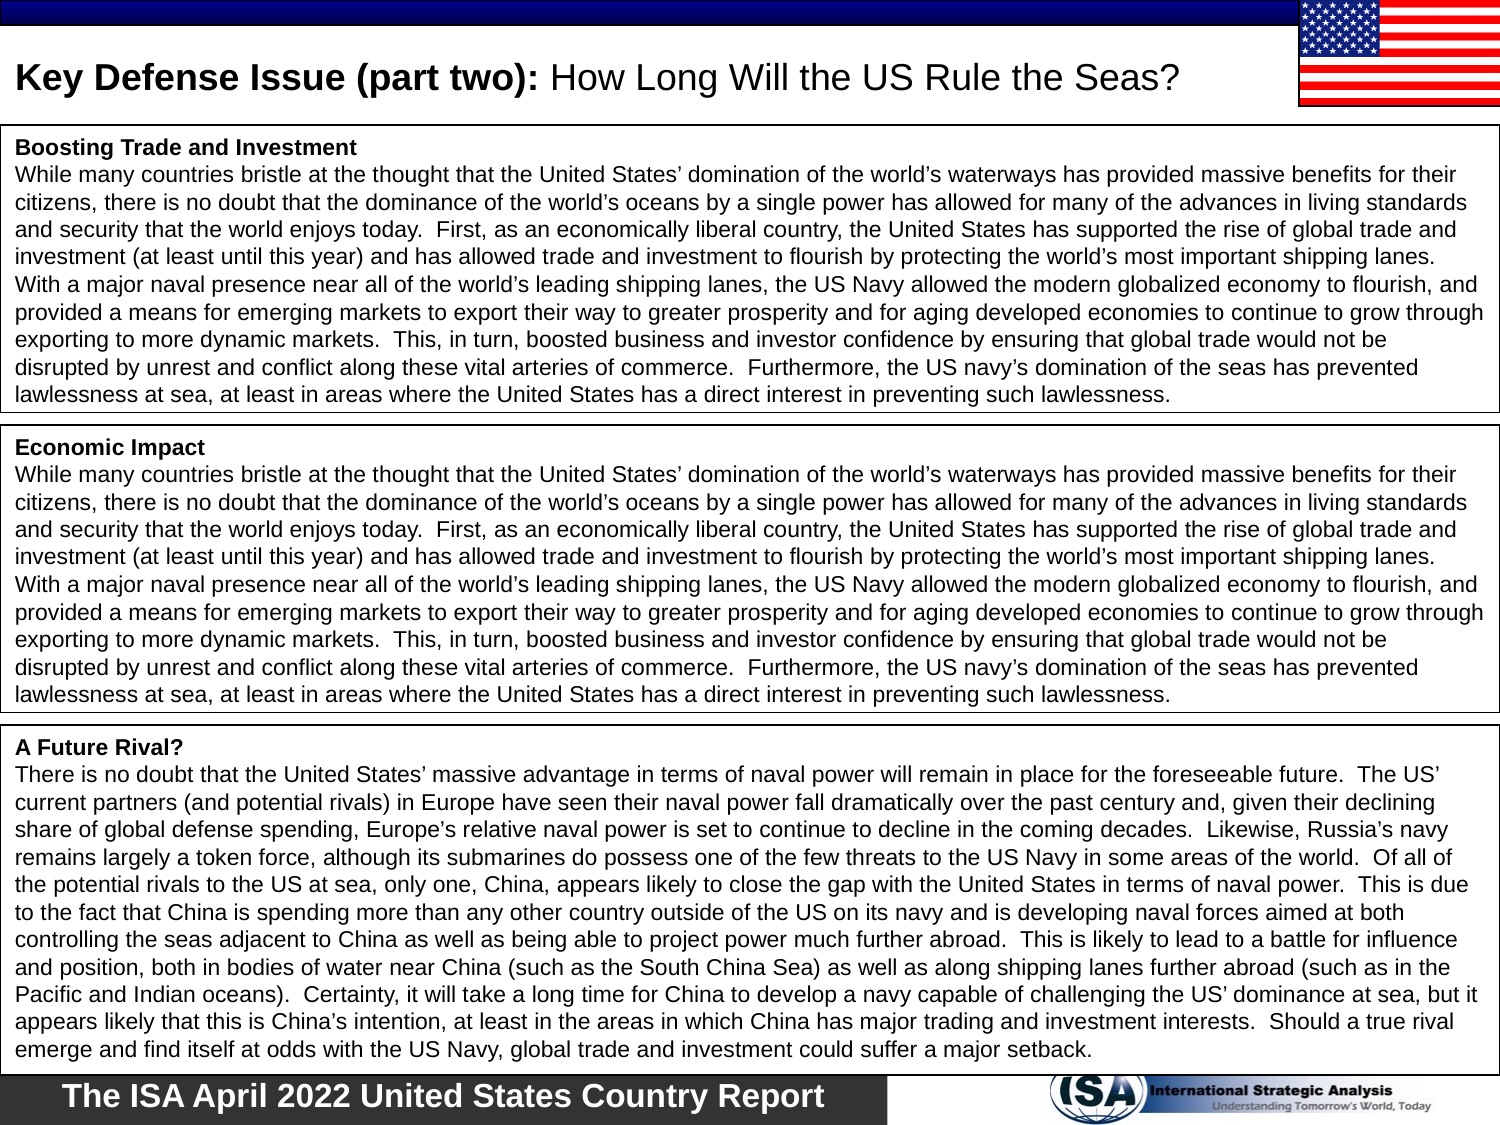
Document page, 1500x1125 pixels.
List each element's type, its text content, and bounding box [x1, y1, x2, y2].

picture [1300, 0, 1500, 105]
text_box Economic Impact While many countries bristle at the thought that the United States’ domination of the world’s waterways has provided massive benefits for their citizens, there is no doubt that the dominance of the world’s oceans by a single power has allowed for many of the advances in living standards and security that the world enjoys today. First, as an economically liberal country, the United States has supported the rise of global trade and investment (at least until this year) and has allowed trade and investment to flourish by protecting the world’s most important shipping lanes. With a major naval presence near all of the world’s leading shipping lanes, the US Navy allowed the modern globalized economy to flourish, and provided a means for emerging markets to export their way to greater prosperity and for aging developed economies to continue to grow through exporting to more dynamic markets. This, in turn, boosted business and investor confidence by ensuring that global trade would not be disrupted by unrest and conflict along these vital arteries of commerce. Furthermore, the US navy’s domination of the seas has prevented lawlessness at sea, at least in areas where the United States has a direct interest in preventing such lawlessness. [0, 424, 1500, 713]
slide_number 24 [512, 1075, 988, 1101]
text_box Boosting Trade and Investment While many countries bristle at the thought that the United States’ domination of the world’s waterways has provided massive benefits for their citizens, there is no doubt that the dominance of the world’s oceans by a single power has allowed for many of the advances in living standards and security that the world enjoys today. First, as an economically liberal country, the United States has supported the rise of global trade and investment (at least until this year) and has allowed trade and investment to flourish by protecting the world’s most important shipping lanes. With a major naval presence near all of the world’s leading shipping lanes, the US Navy allowed the modern globalized economy to flourish, and provided a means for emerging markets to export their way to greater prosperity and for aging developed economies to continue to grow through exporting to more dynamic markets. This, in turn, boosted business and investor confidence by ensuring that global trade would not be disrupted by unrest and conflict along these vital arteries of commerce. Furthermore, the US navy’s domination of the seas has prevented lawlessness at sea, at least in areas where the United States has a direct interest in preventing such lawlessness. [0, 124, 1500, 413]
text_box A Future Rival? There is no doubt that the United States’ massive advantage in terms of naval power will remain in place for the foreseeable future. The US’ current partners (and potential rivals) in Europe have seen their naval power fall dramatically over the past century and, given their declining share of global defense spending, Europe’s relative naval power is set to continue to decline in the coming decades. Likewise, Russia’s navy remains largely a token force, although its submarines do possess one of the few threats to the US Navy in some areas of the world. Of all of the potential rivals to the US at sea, only one, China, appears likely to close the gap with the United States in terms of naval power. This is due to the fact that China is spending more than any other country outside of the US on its navy and is developing naval forces aimed at both controlling the seas adjacent to China as well as being able to project power much further abroad. This is likely to lead to a battle for influence and position, both in bodies of water near China (such as the South China Sea) as well as along shipping lanes further abroad (such as in the Pacific and Indian oceans). Certainty, it will take a long time for China to develop a navy capable of challenging the US’ dominance at sea, but it appears likely that this is China’s intention, at least in the areas in which China has major trading and investment interests. Should a true rival emerge and find itself at odds with the US Navy, global trade and investment could suffer a major setback. [0, 725, 1500, 1075]
picture [1050, 1075, 1500, 1125]
title Key Defense Issue (part two): How Long Will the US Rule the Seas? [0, 37, 1425, 113]
